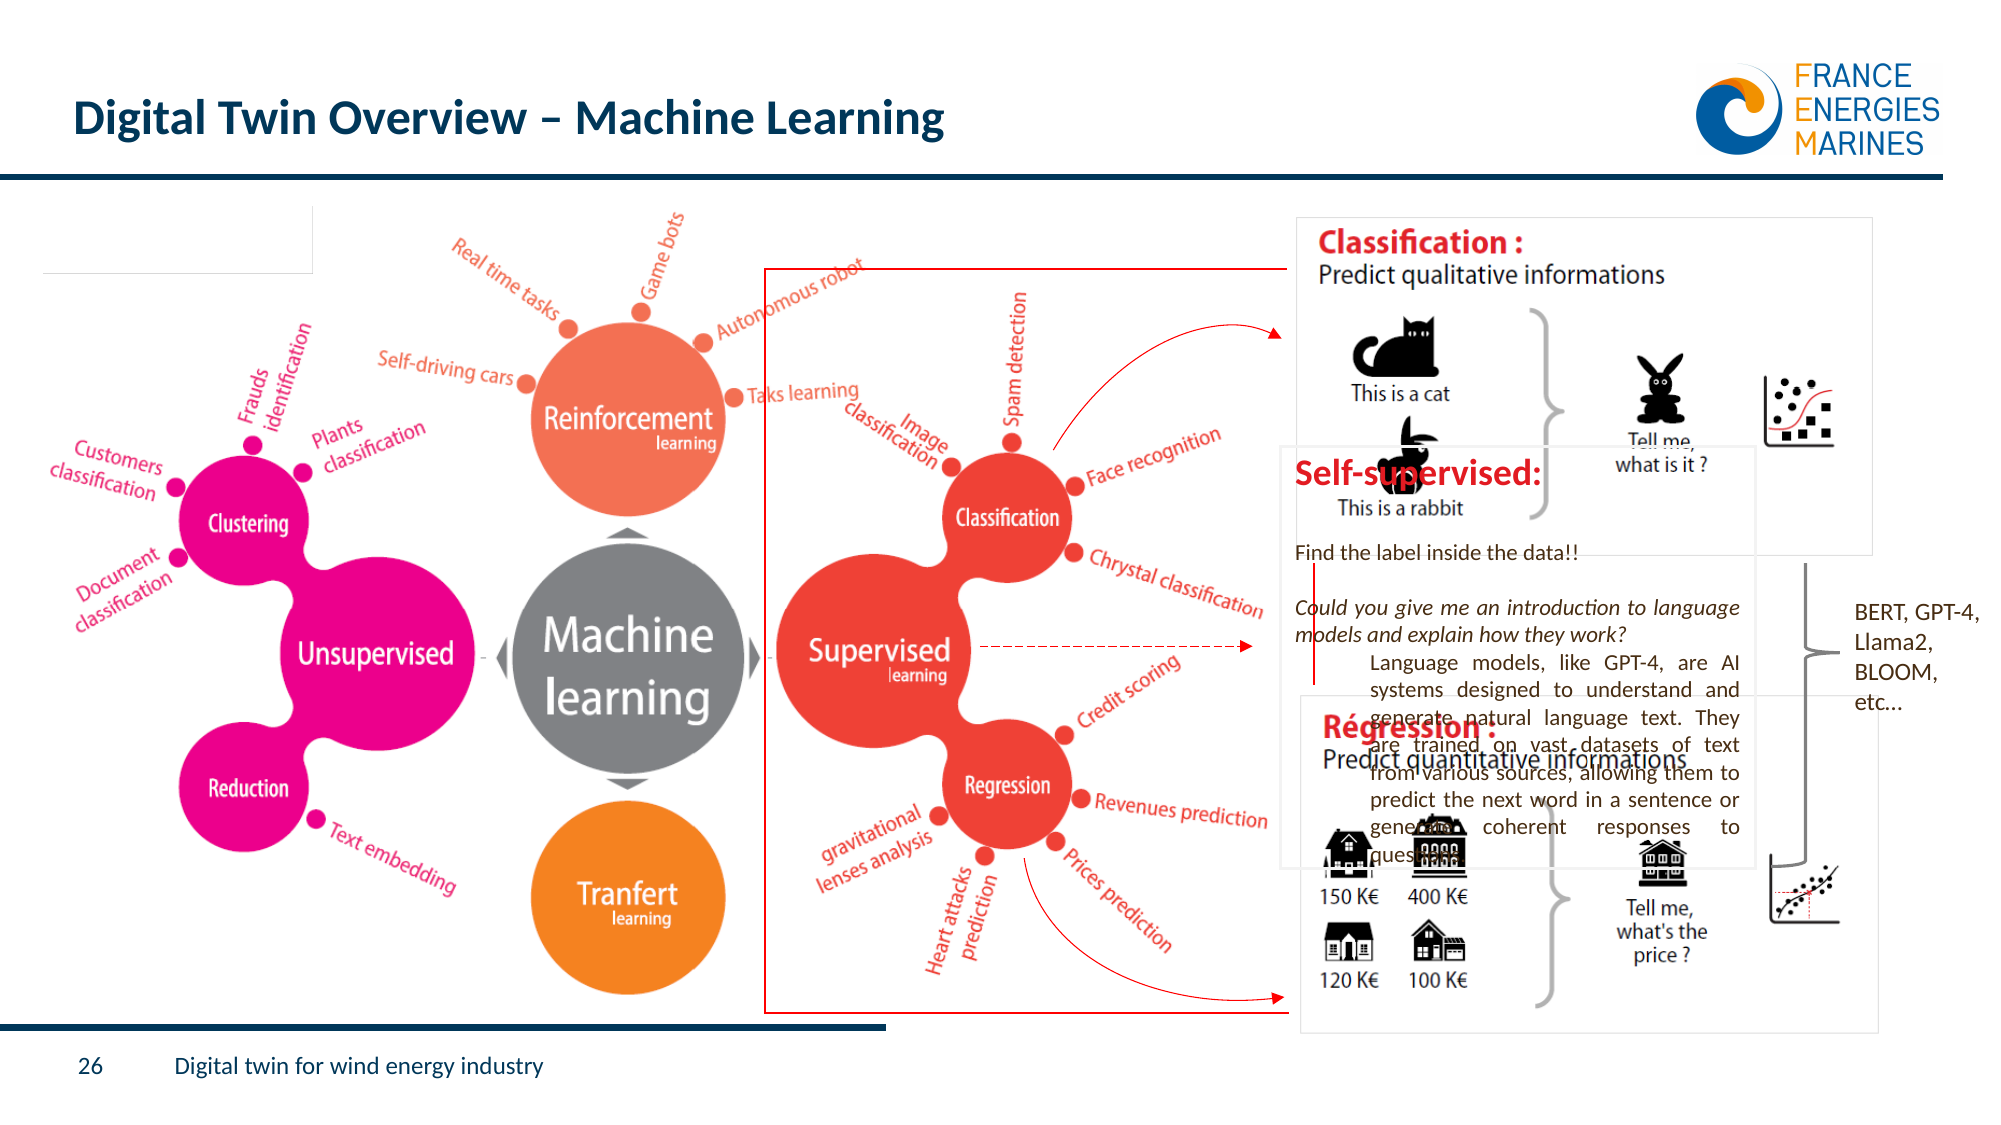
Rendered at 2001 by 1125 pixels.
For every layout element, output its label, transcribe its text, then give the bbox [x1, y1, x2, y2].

text_box Self-supervised: Find the label inside the data!! Could you give me an introduction to language models and explain how they work? Language models, like GPT-4, are AI systems designed to understand and generate natural language text. They are trained on vast datasets of text from various sources, allowing them to predict the next word in a sentence or generate coherent responses to questions. [1340, 563, 1757, 685]
text_box BERT, GPT-4, Llama2, BLOOM, etc… [1839, 588, 2000, 723]
text_box [1771, 563, 1839, 685]
picture [1696, 63, 1943, 155]
footer Digital twin for wind energy industry [159, 1042, 878, 1103]
picture [43, 206, 1887, 1052]
slide_number 26 [63, 1042, 142, 1103]
title Digital Twin Overview – Machine Learning [58, 60, 1649, 177]
